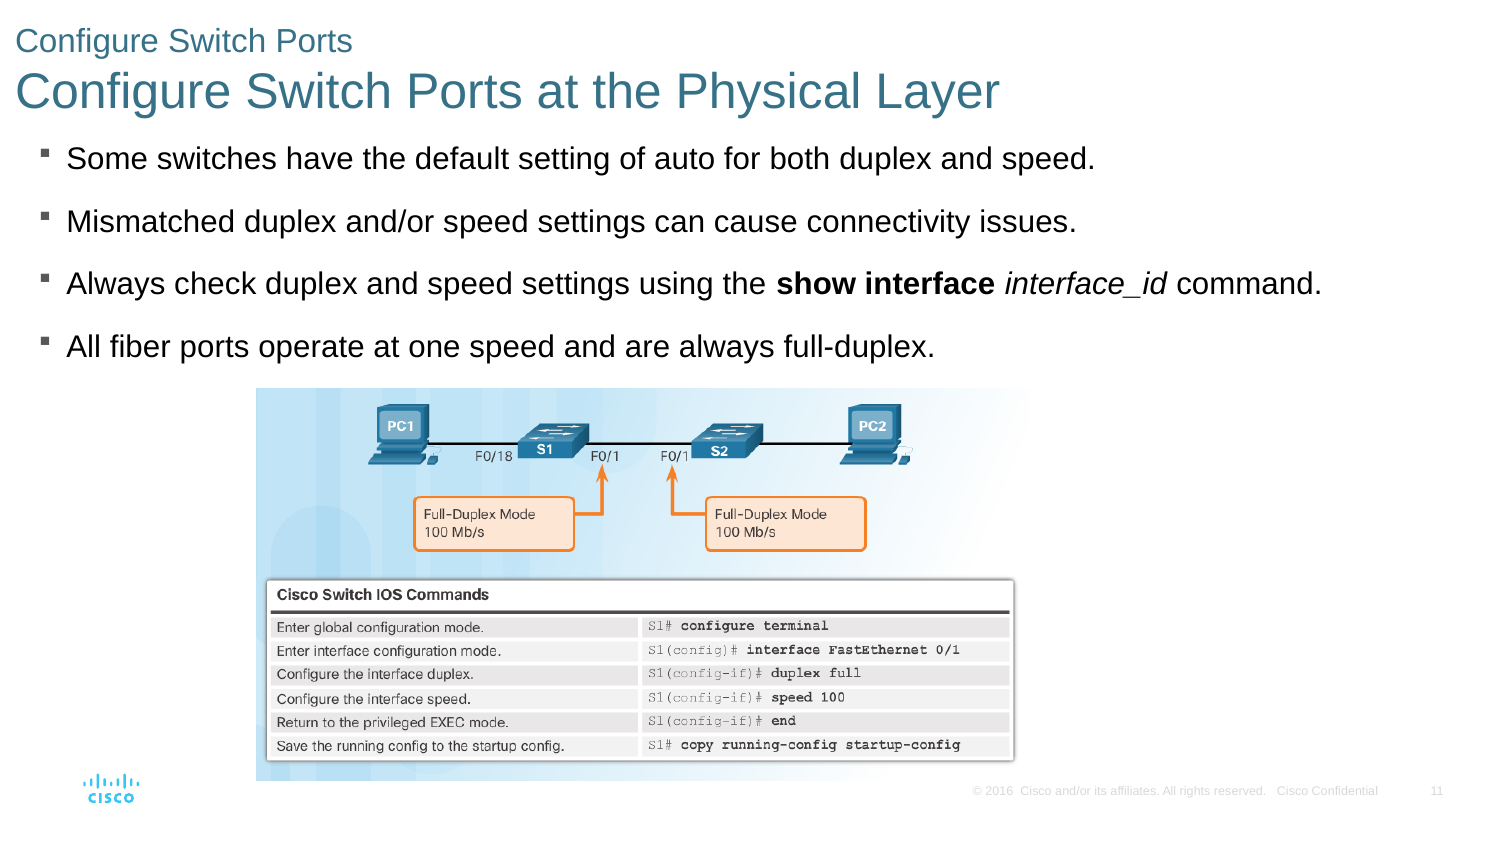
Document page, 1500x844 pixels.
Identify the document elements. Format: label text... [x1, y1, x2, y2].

picture [256, 388, 1029, 781]
title Configure Switch Ports Configure Switch Ports at the Physical Layer [0, 6, 1500, 131]
list Some switches have the default setting of auto for both duplex and speed. Mismatched duplex and/or speed settings can cause connectivity issues. Always check duplex and speed settings using the show interface interface_id command. All fiber ports operate at one speed and are always full-duplex. [23, 131, 1476, 813]
